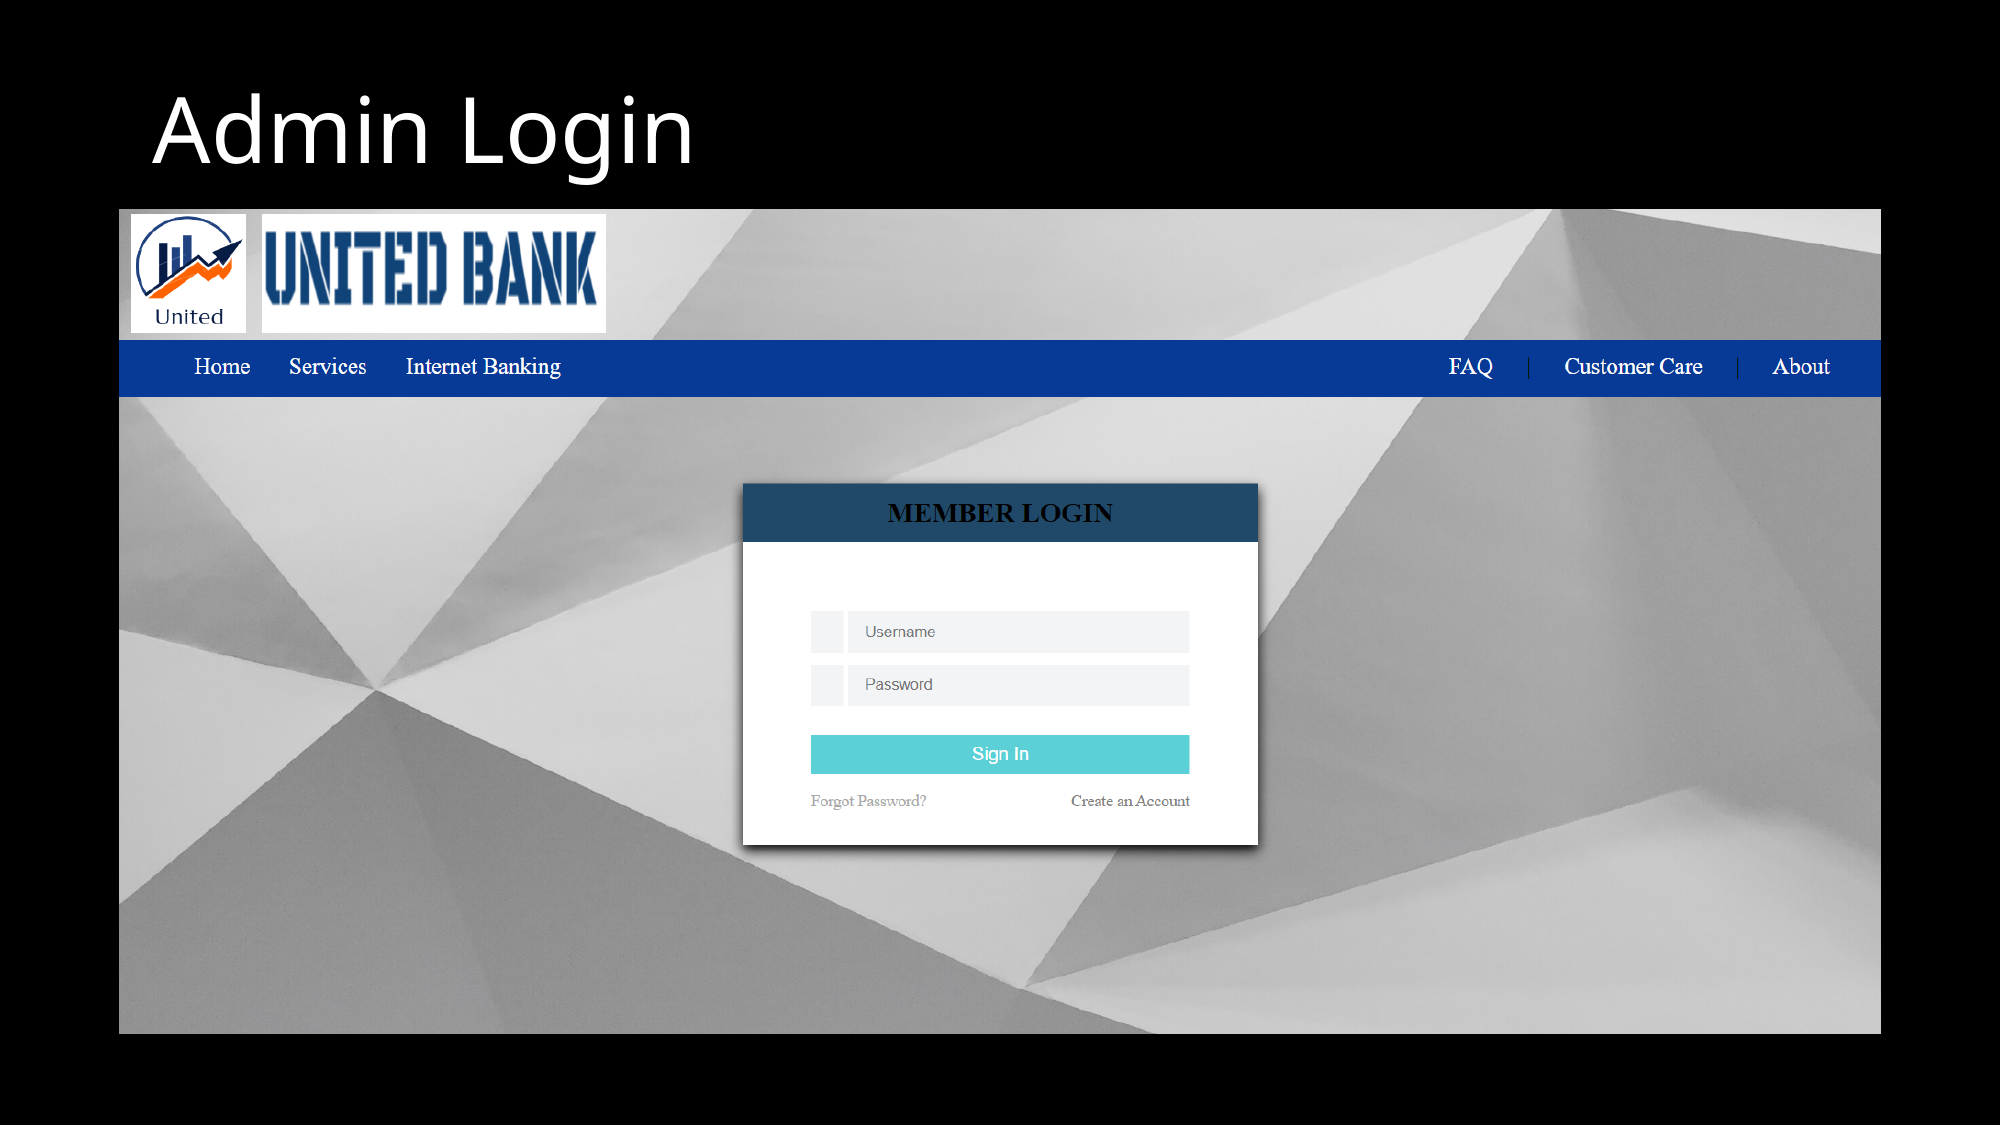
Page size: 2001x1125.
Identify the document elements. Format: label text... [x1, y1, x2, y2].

title Admin Login [137, 59, 1863, 209]
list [119, 209, 1881, 1034]
